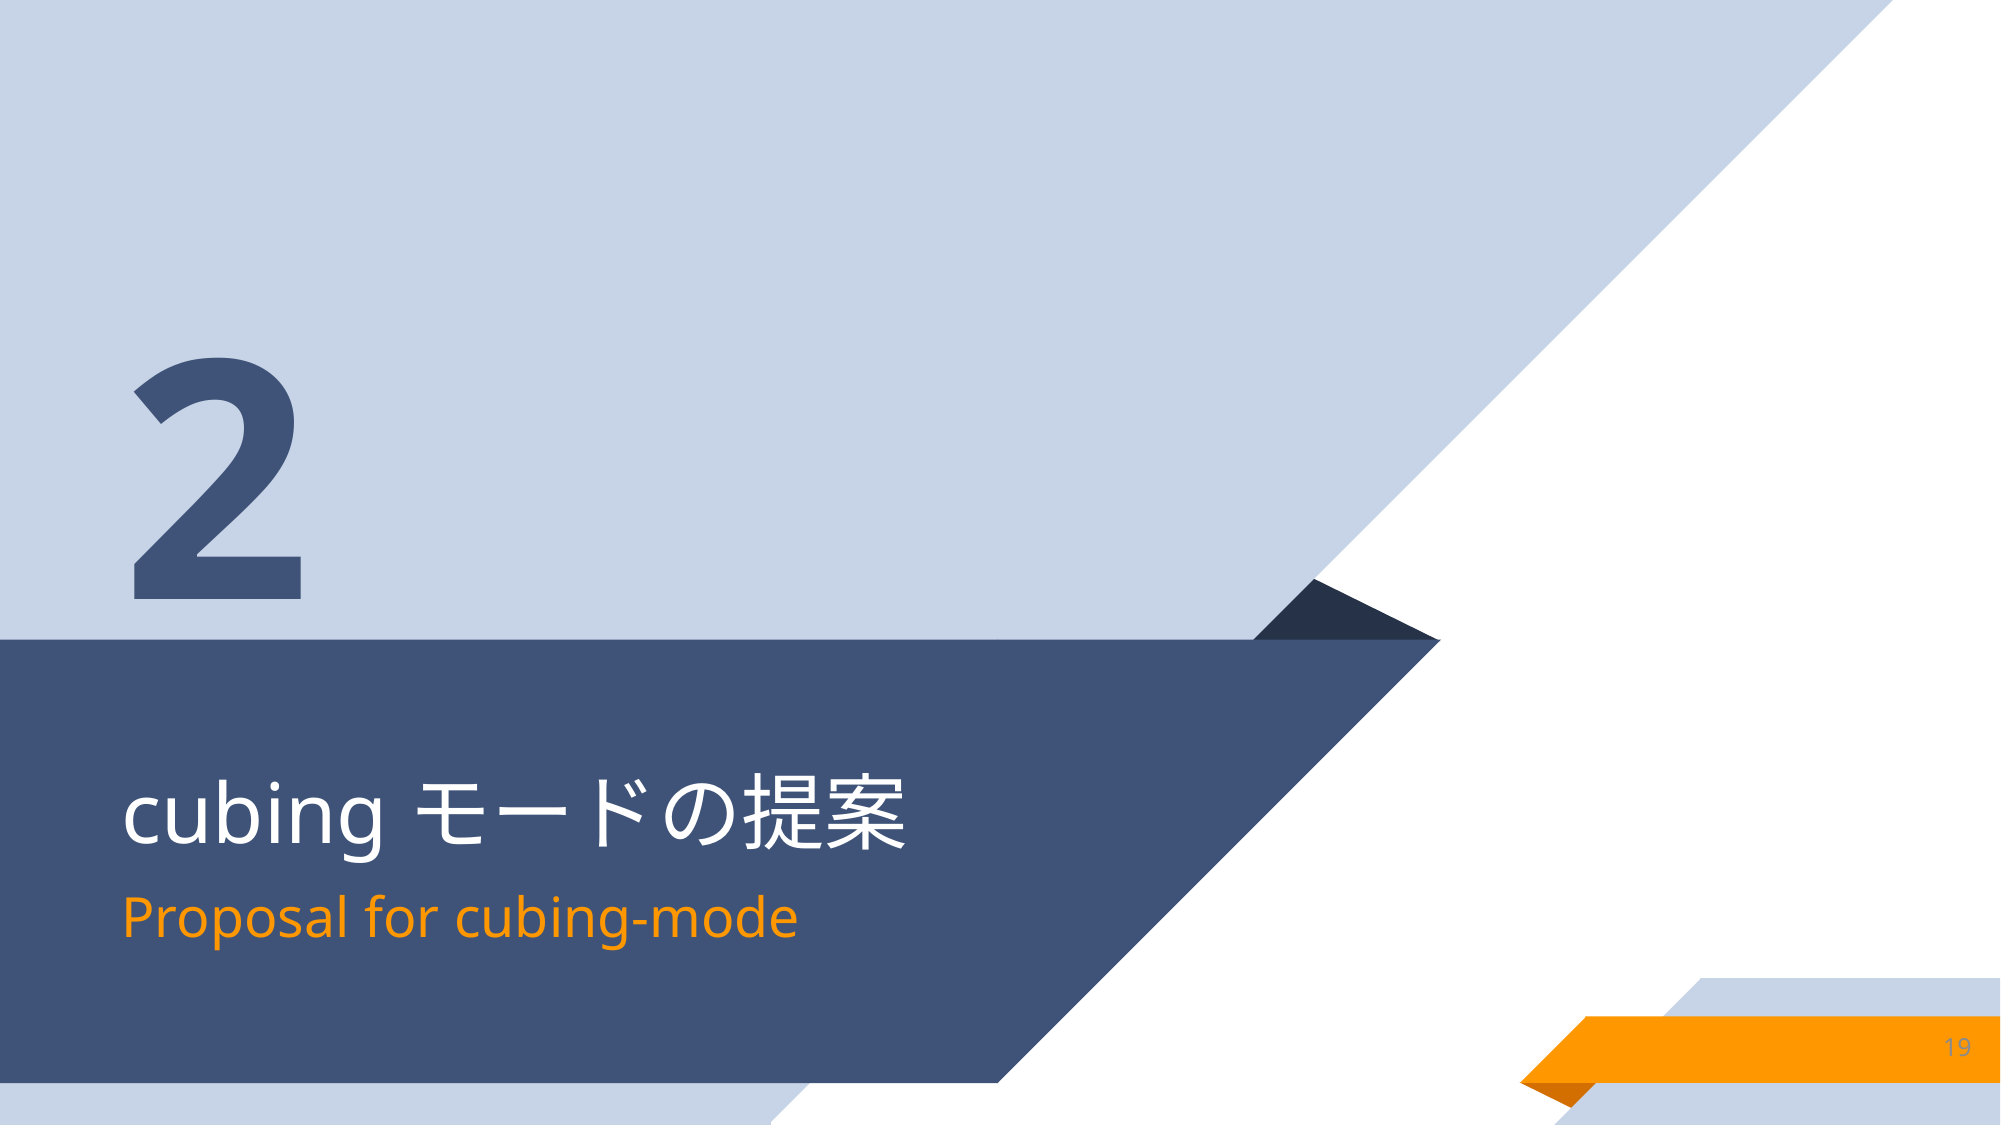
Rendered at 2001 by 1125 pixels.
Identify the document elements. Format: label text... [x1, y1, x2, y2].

title cubingモードの提案 [101, 627, 997, 869]
text_box 2 [101, 0, 579, 686]
slide_number 19 [1666, 1014, 1992, 1084]
subtitle Proposal for cubing-mode [101, 869, 997, 1042]
